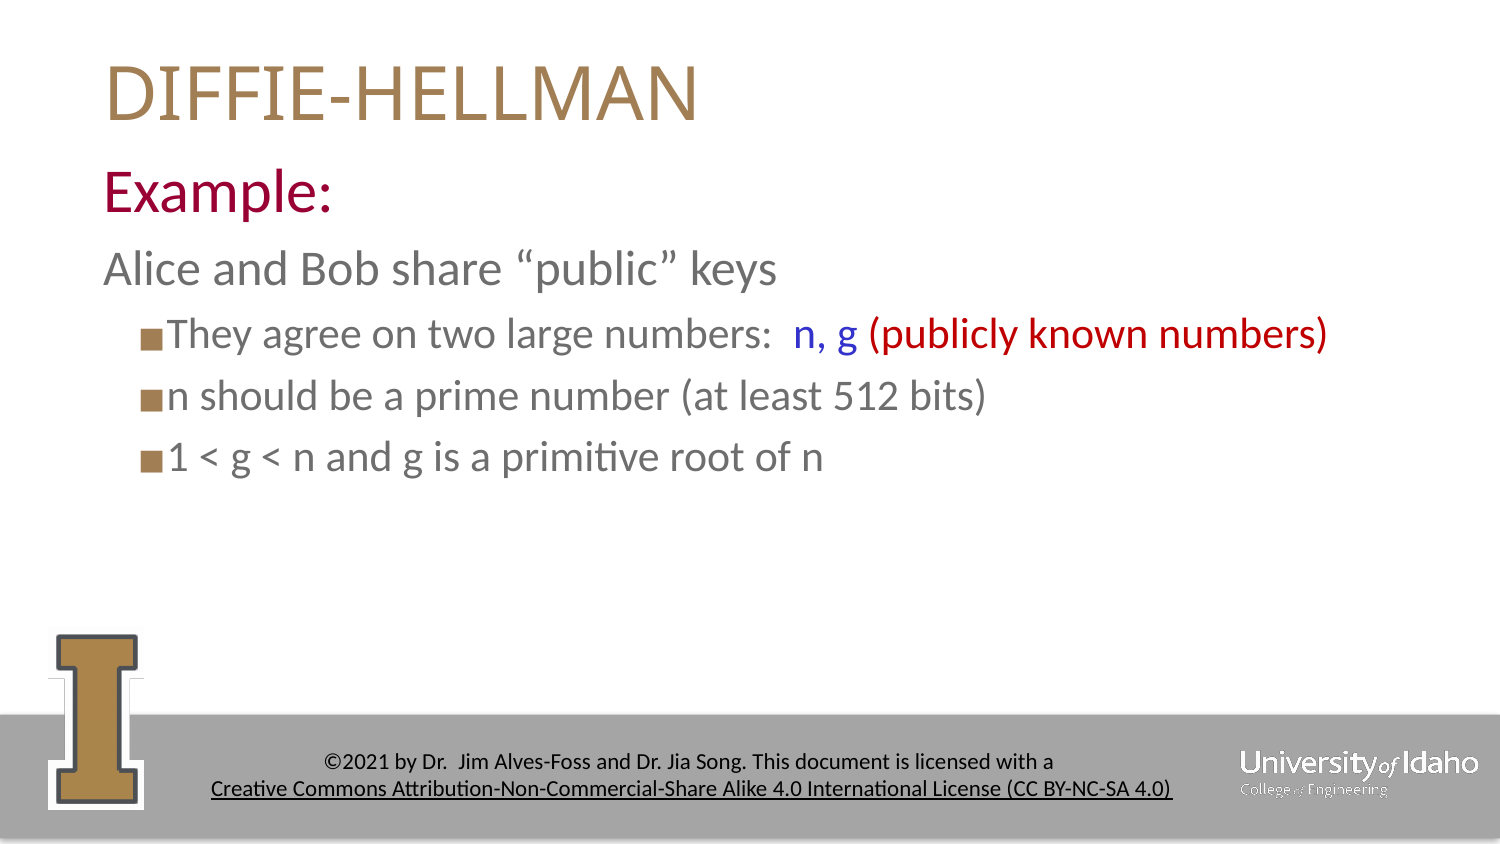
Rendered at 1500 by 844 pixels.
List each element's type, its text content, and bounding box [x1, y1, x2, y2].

title DIFFIE-HELLMAN [103, 44, 1397, 158]
picture [1118, 658, 1500, 844]
picture [48, 627, 144, 810]
list Example: Alice and Bob share “public” keys They agree on two large numbers: n, g (publicly known numbers) n should be a prime number (at least 512 bits) 1 < g < n and g is a primitive root of n [103, 169, 1397, 760]
